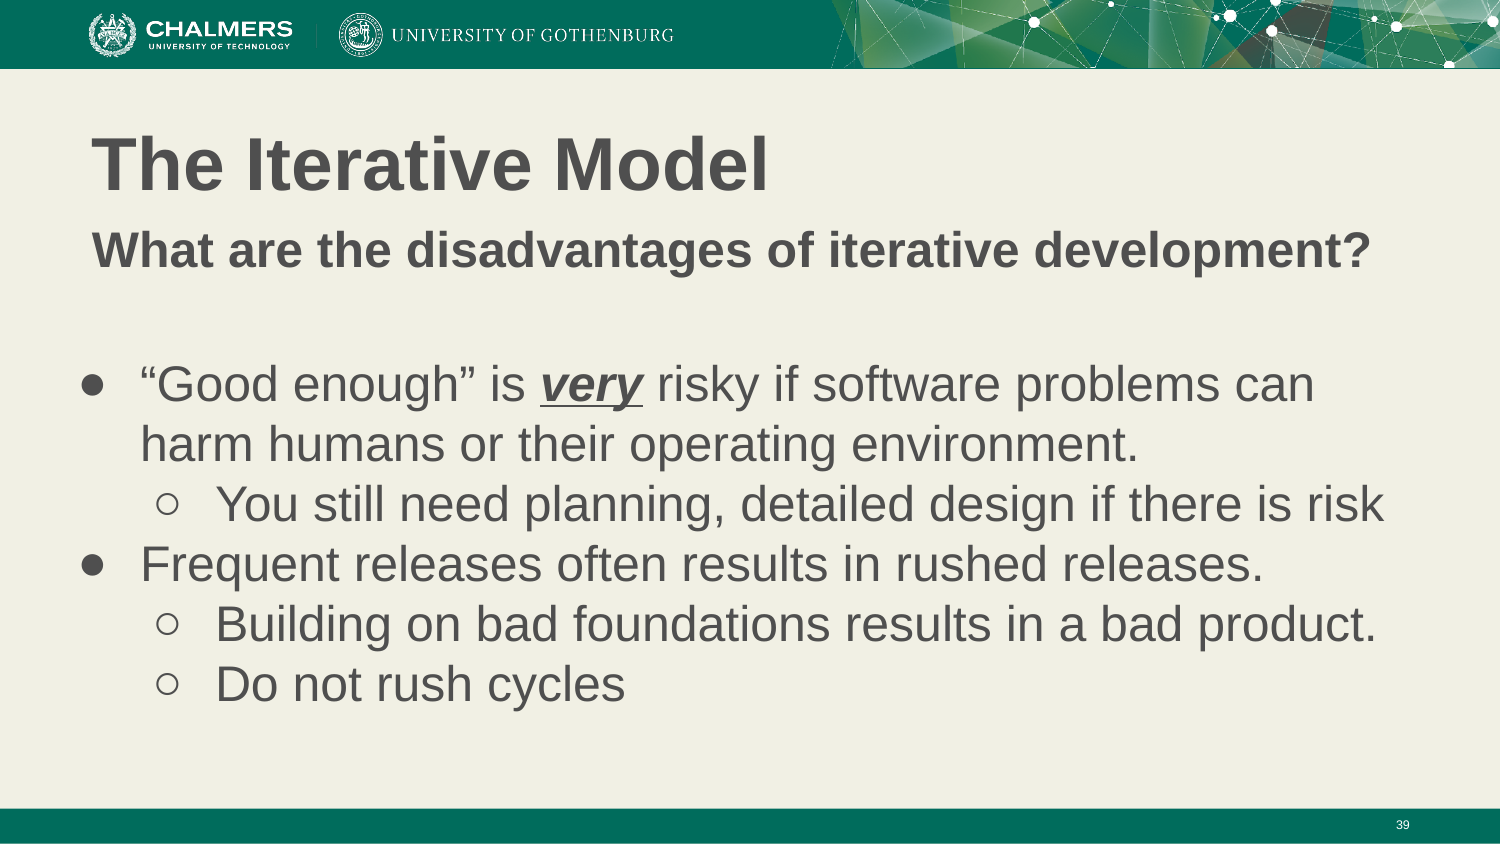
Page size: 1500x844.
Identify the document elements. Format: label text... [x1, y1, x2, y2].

title The Iterative Model [76, 100, 1425, 210]
list What are the disadvantages of iterative development? [76, 210, 1425, 782]
picture [759, 0, 1500, 68]
picture [64, 0, 696, 85]
slide_number ‹#› [1074, 809, 1425, 844]
text_box “Good enough” is very risky if software problems can harm humans or their operating environment. You still need planning, detailed design if there is risk Frequent releases often results in rushed releases. Building on bad foundations results in a bad product. Do not rush cycles [49, 336, 1408, 552]
